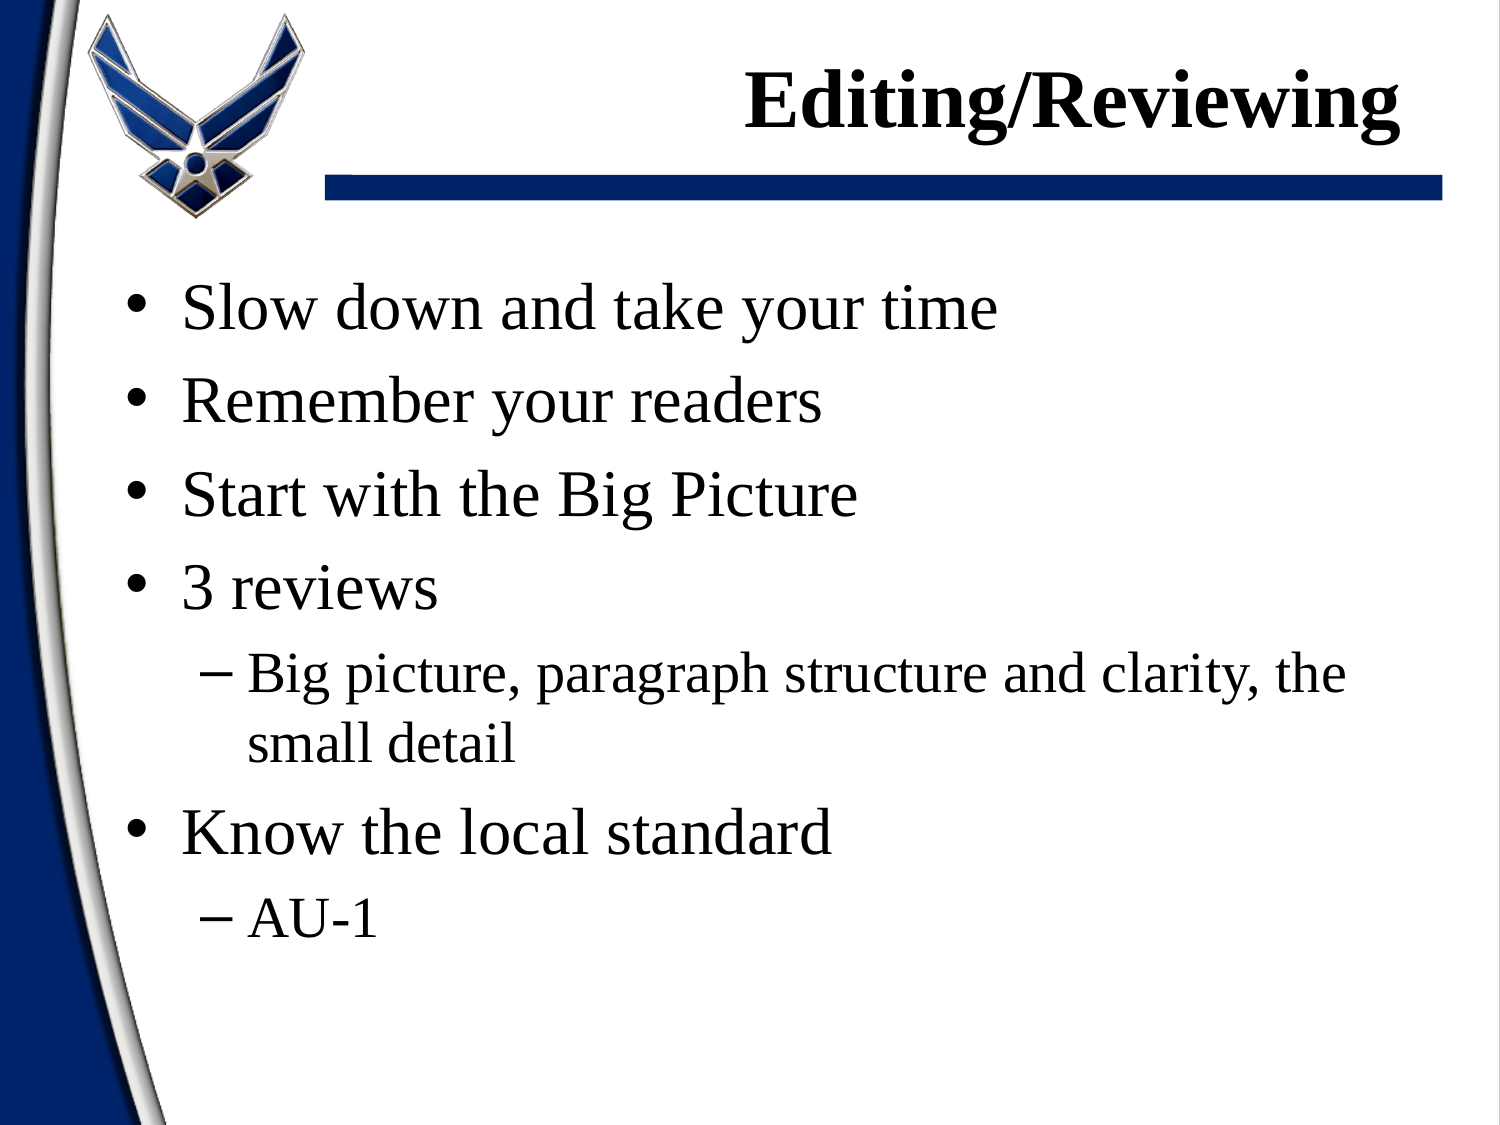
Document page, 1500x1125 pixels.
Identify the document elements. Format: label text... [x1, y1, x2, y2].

picture [0, 0, 1500, 1125]
list Slow down and take your time Remember your readers Start with the Big Picture 3 reviews Big picture, paragraph structure and clarity, the small detail Know the local standard AU-1 [109, 254, 1461, 998]
title Editing/Reviewing [87, 0, 1438, 188]
